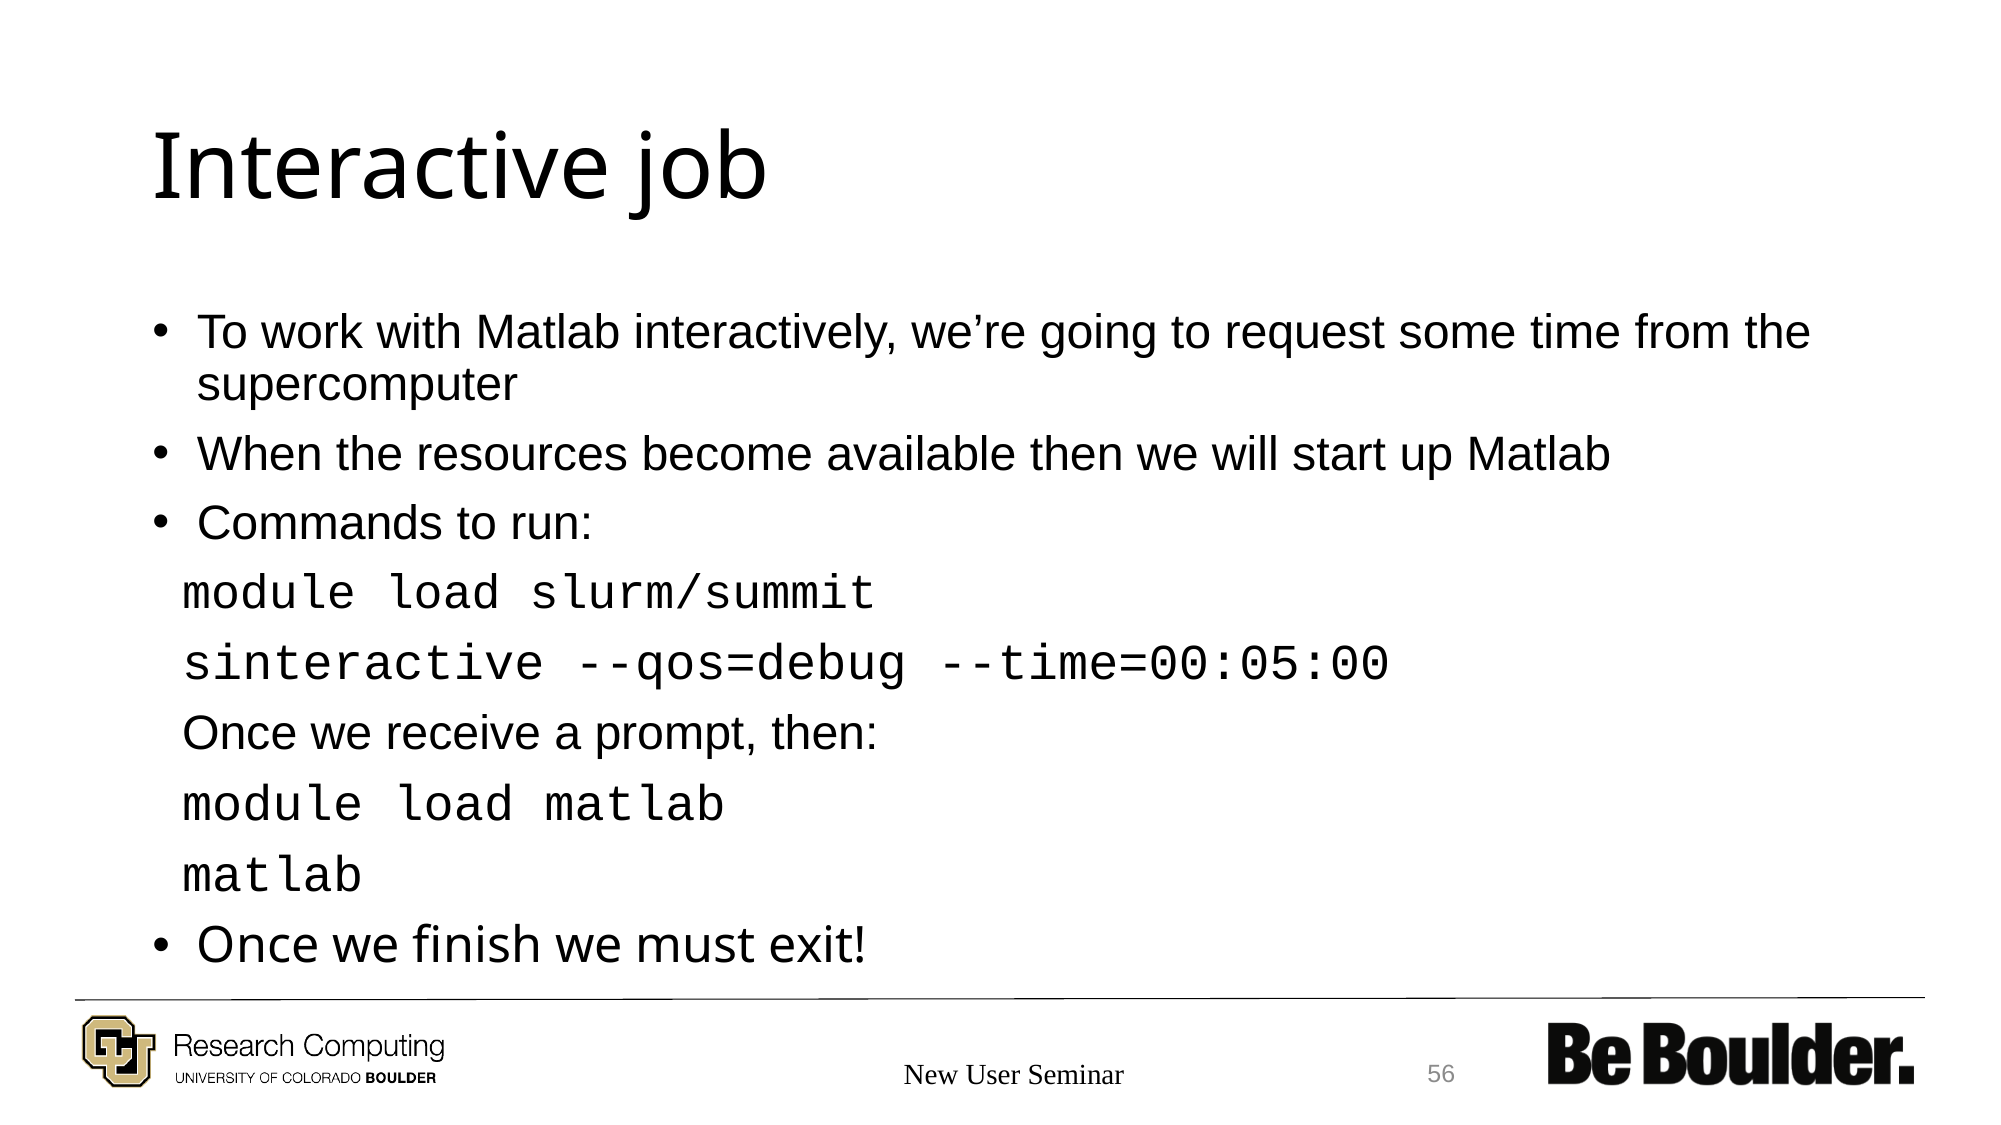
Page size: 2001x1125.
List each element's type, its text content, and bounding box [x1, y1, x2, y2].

slide_number 56 [1412, 1042, 1525, 1103]
picture [81, 1015, 444, 1088]
picture [1524, 1015, 1938, 1088]
title Interactive job [137, 59, 1863, 278]
footer New User Seminar [676, 1042, 1352, 1103]
list To work with Matlab interactively, we’re going to request some time from the supercomputer When the resources become available then we will start up Matlab Commands to run: module load slurm/summit sinteractive --qos=debug --time=00:05:00 Once we receive a prompt, then: module load matlab matlab Once we finish we must exit! [137, 299, 1863, 983]
